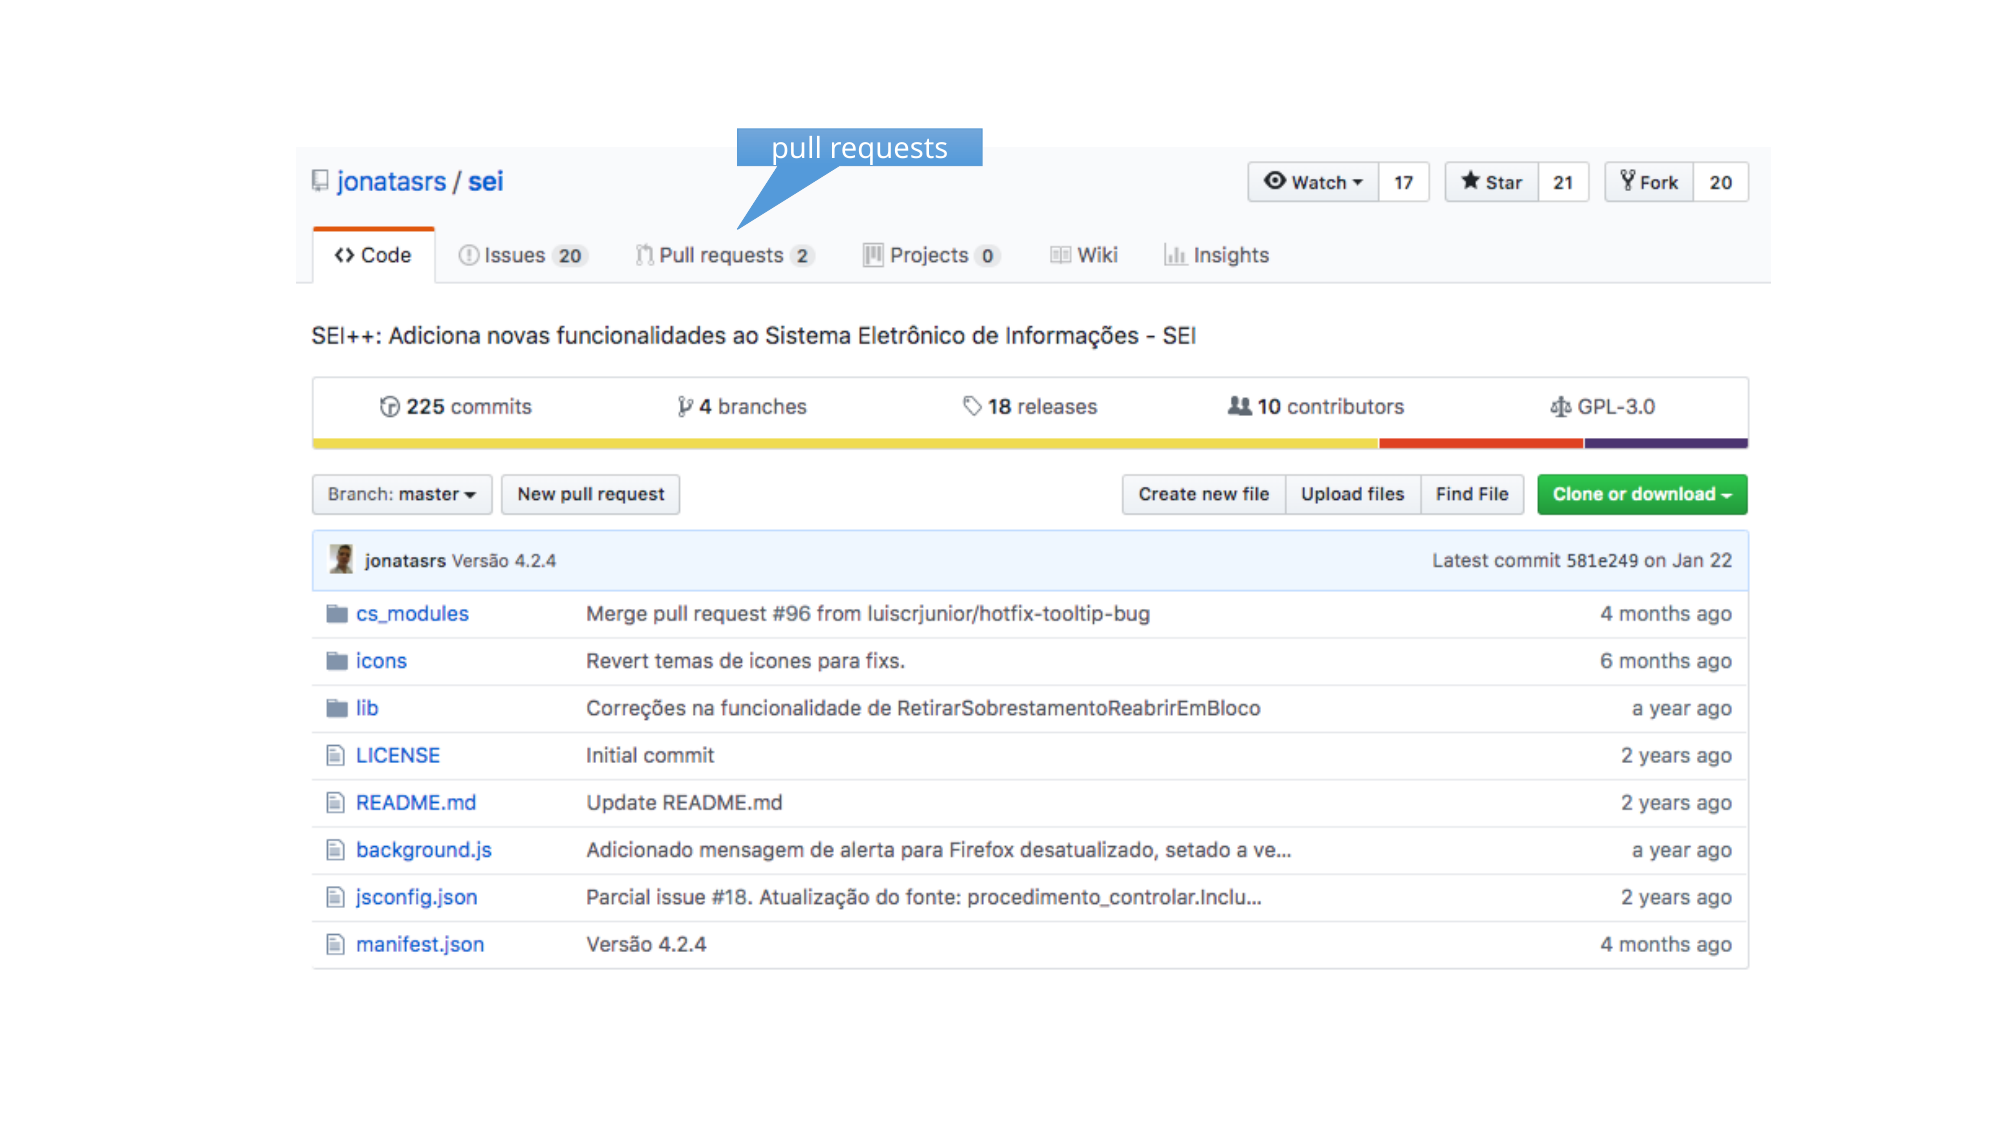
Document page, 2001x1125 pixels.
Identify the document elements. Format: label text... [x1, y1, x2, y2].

text_box pull requests [737, 128, 983, 147]
picture [296, 147, 1771, 978]
